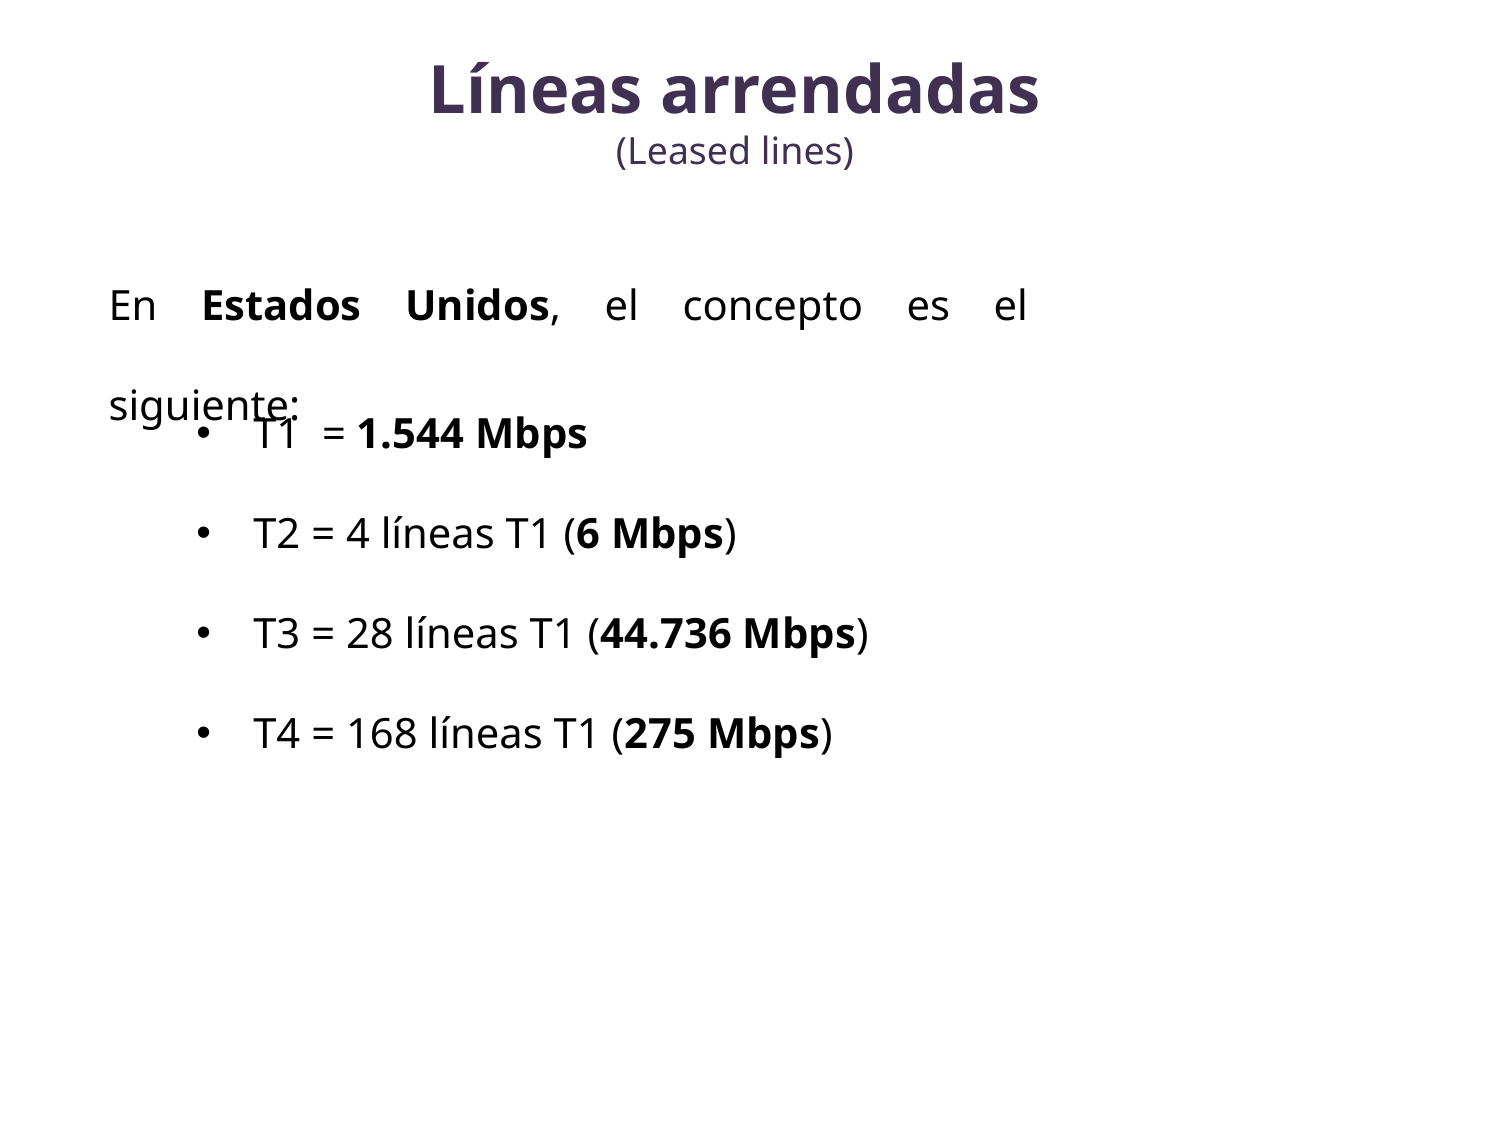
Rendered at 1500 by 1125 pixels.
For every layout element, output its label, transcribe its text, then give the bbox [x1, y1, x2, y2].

text_box En Estados Unidos, el concepto es el siguiente: [93, 220, 1043, 436]
text_box T1 = 1.544 Mbps T2 = 4 líneas T1 (6 Mbps) T3 = 28 líneas T1 (44.736 Mbps) T4 = 168 líneas T1 (275 Mbps) [142, 349, 1008, 765]
text_box Líneas arrendadas (Leased lines) [116, 39, 1354, 179]
